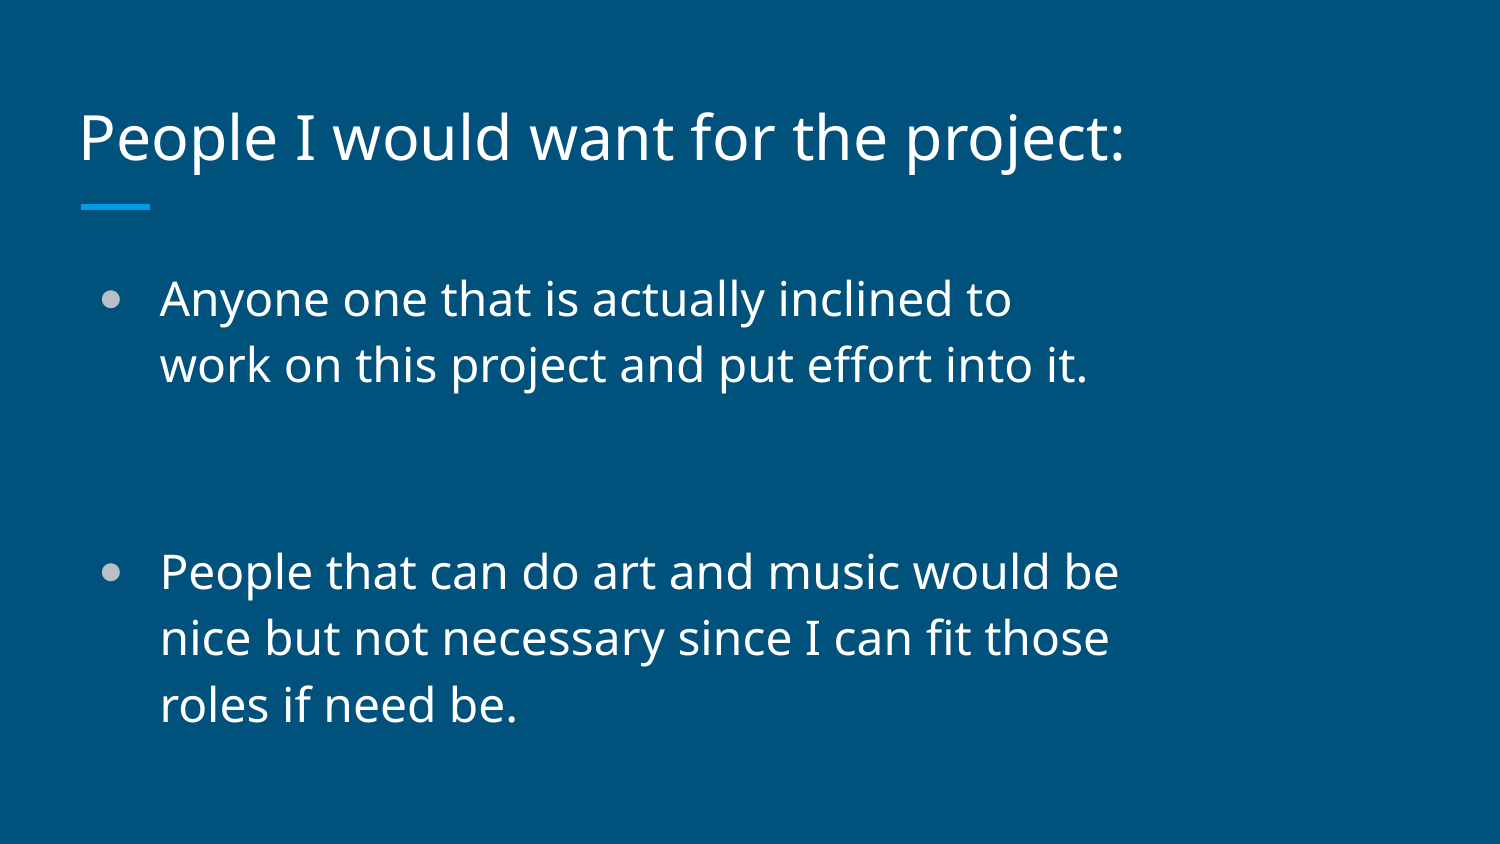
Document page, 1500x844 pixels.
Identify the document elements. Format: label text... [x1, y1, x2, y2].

title People I would want for the project: [63, 75, 1437, 188]
list Anyone one that is actually inclined to work on this project and put effort into it. People that can do art and music would be nice but not necessary since I can fit those roles if need be. [63, 244, 1146, 750]
